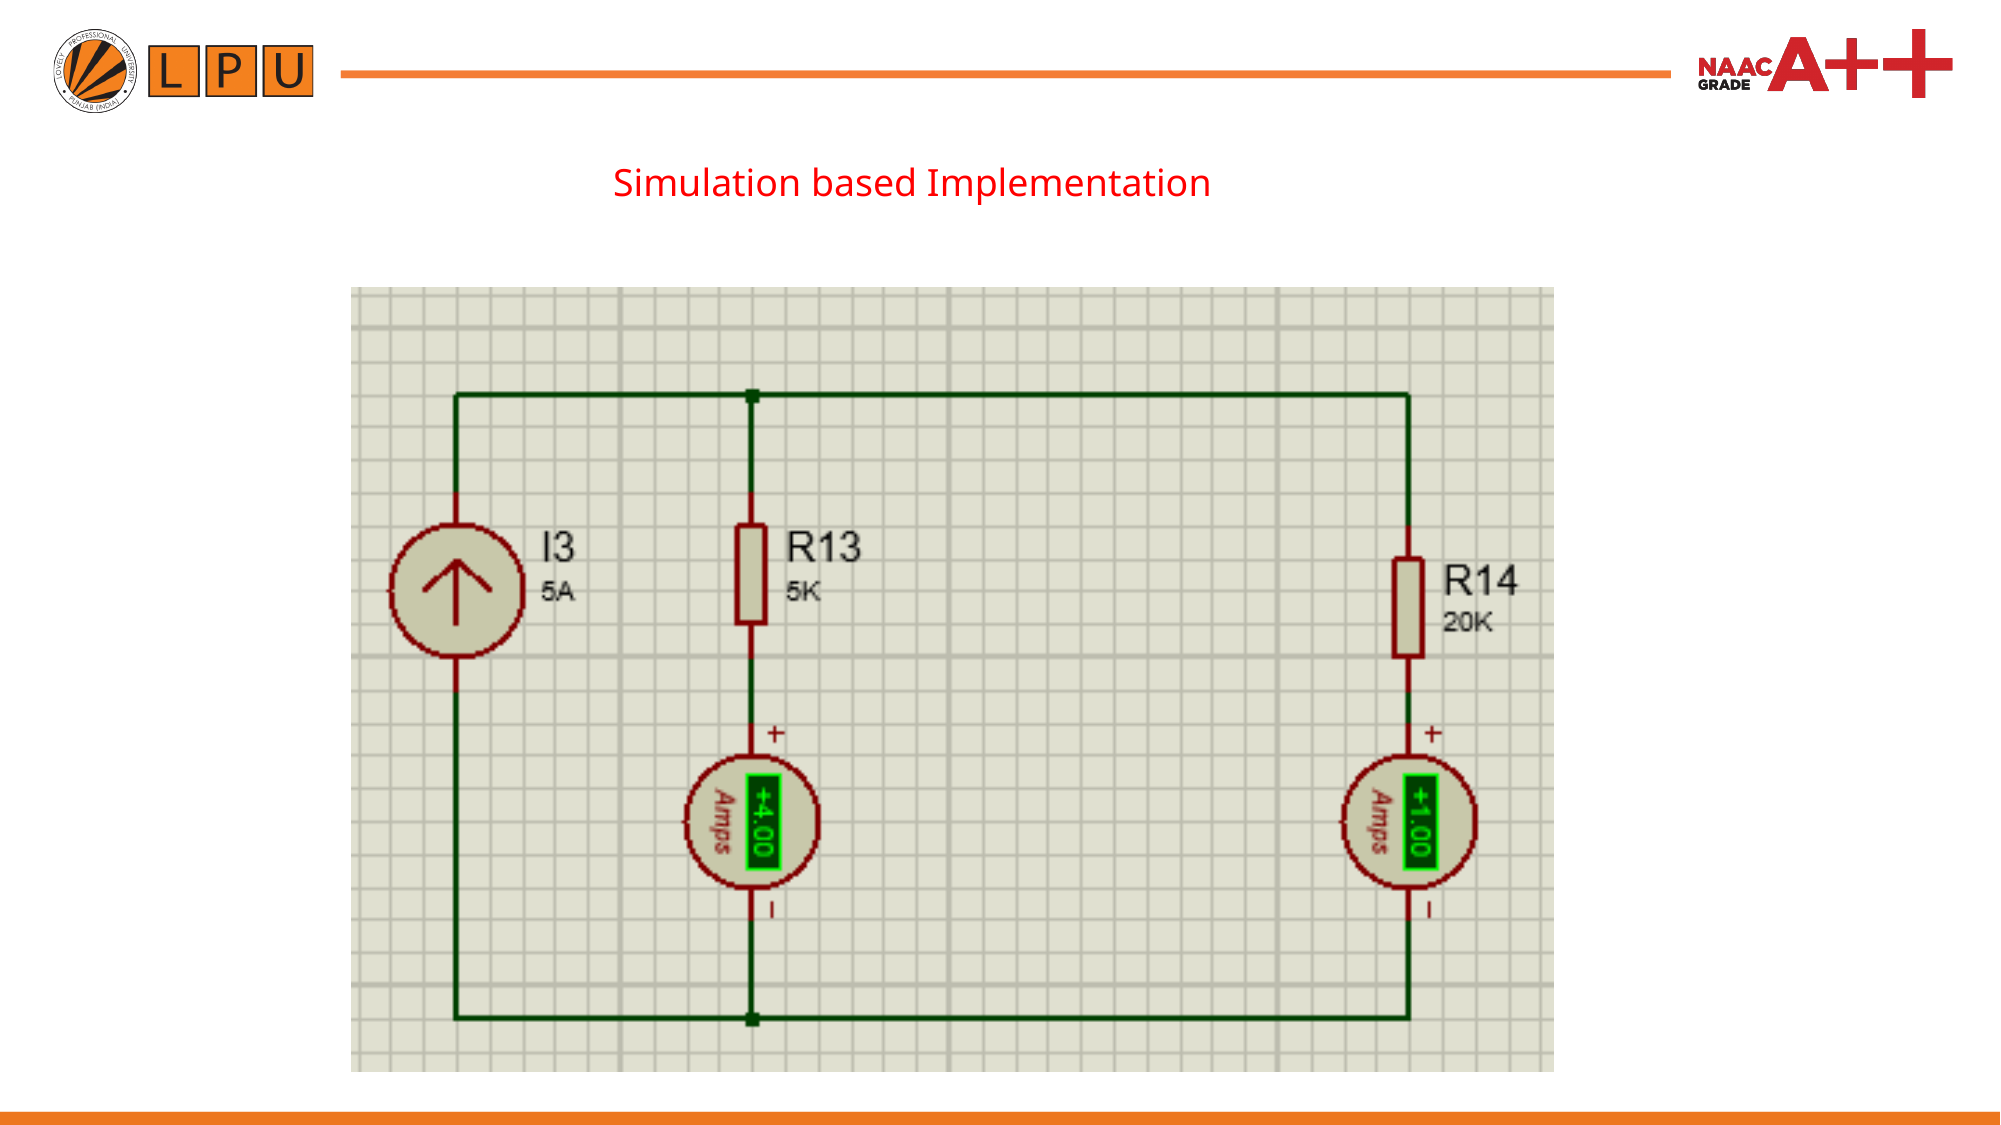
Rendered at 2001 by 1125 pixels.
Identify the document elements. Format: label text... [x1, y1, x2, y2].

picture [351, 286, 1555, 1073]
text_box Simulation based Implementation [598, 151, 1394, 212]
